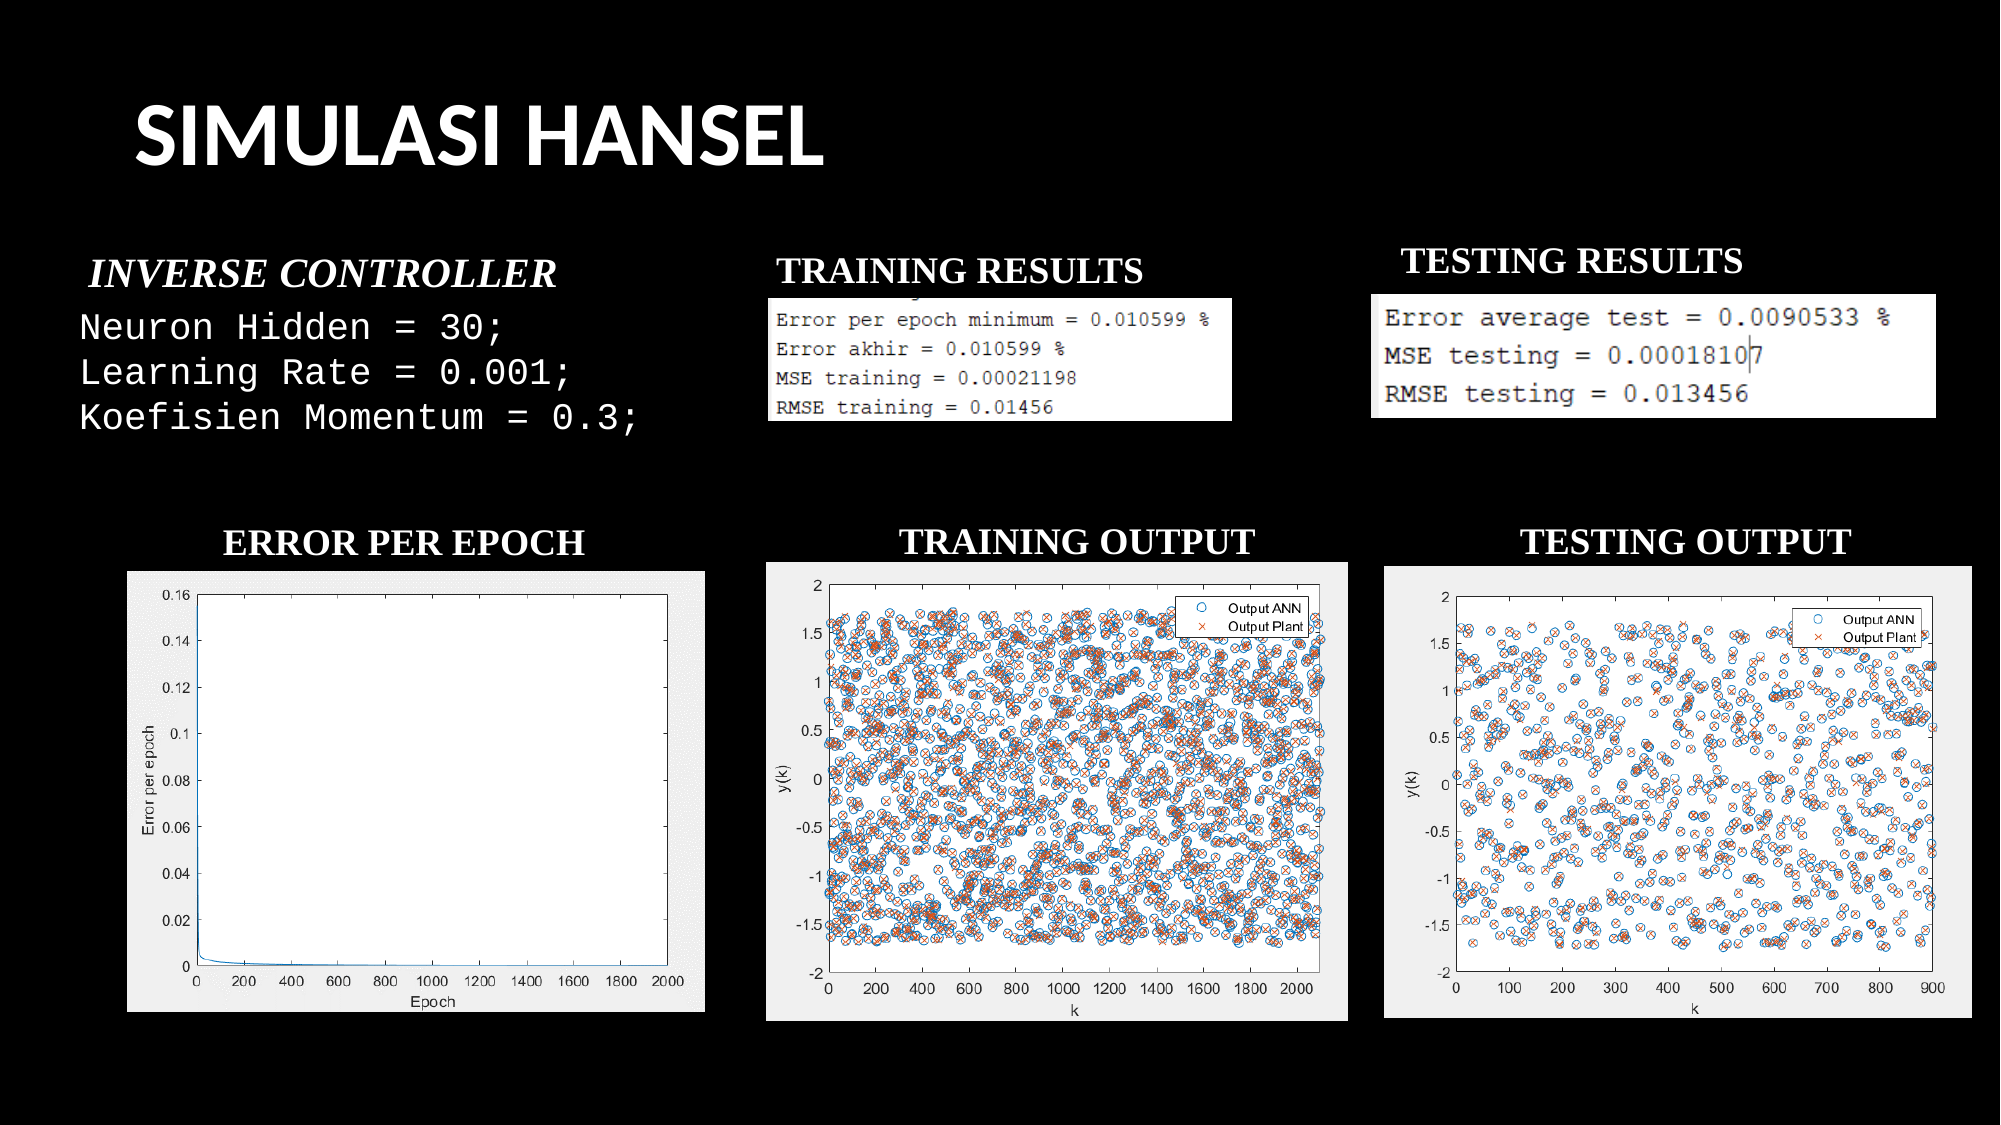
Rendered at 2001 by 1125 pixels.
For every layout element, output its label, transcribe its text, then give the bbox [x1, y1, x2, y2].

text_box SIMULASI HANSEL [119, 78, 1845, 202]
text_box TRAINING RESULTS [761, 238, 1170, 298]
picture [1384, 566, 1972, 1018]
text_box TESTING RESULTS [1385, 229, 1906, 289]
picture [127, 571, 705, 1012]
text_box TRAINING OUTPUT [883, 510, 1301, 562]
text_box INVERSE CONTROLLER [73, 238, 742, 295]
text_box ERROR PER EPOCH [208, 510, 607, 571]
picture [1371, 294, 1936, 418]
text_box TESTING OUTPUT [1504, 510, 1922, 566]
picture [766, 562, 1348, 1021]
text_box Neuron Hidden = 30; Learning Rate = 0.001; Koefisien Momentum = 0.3; [64, 295, 755, 445]
picture [768, 298, 1232, 421]
